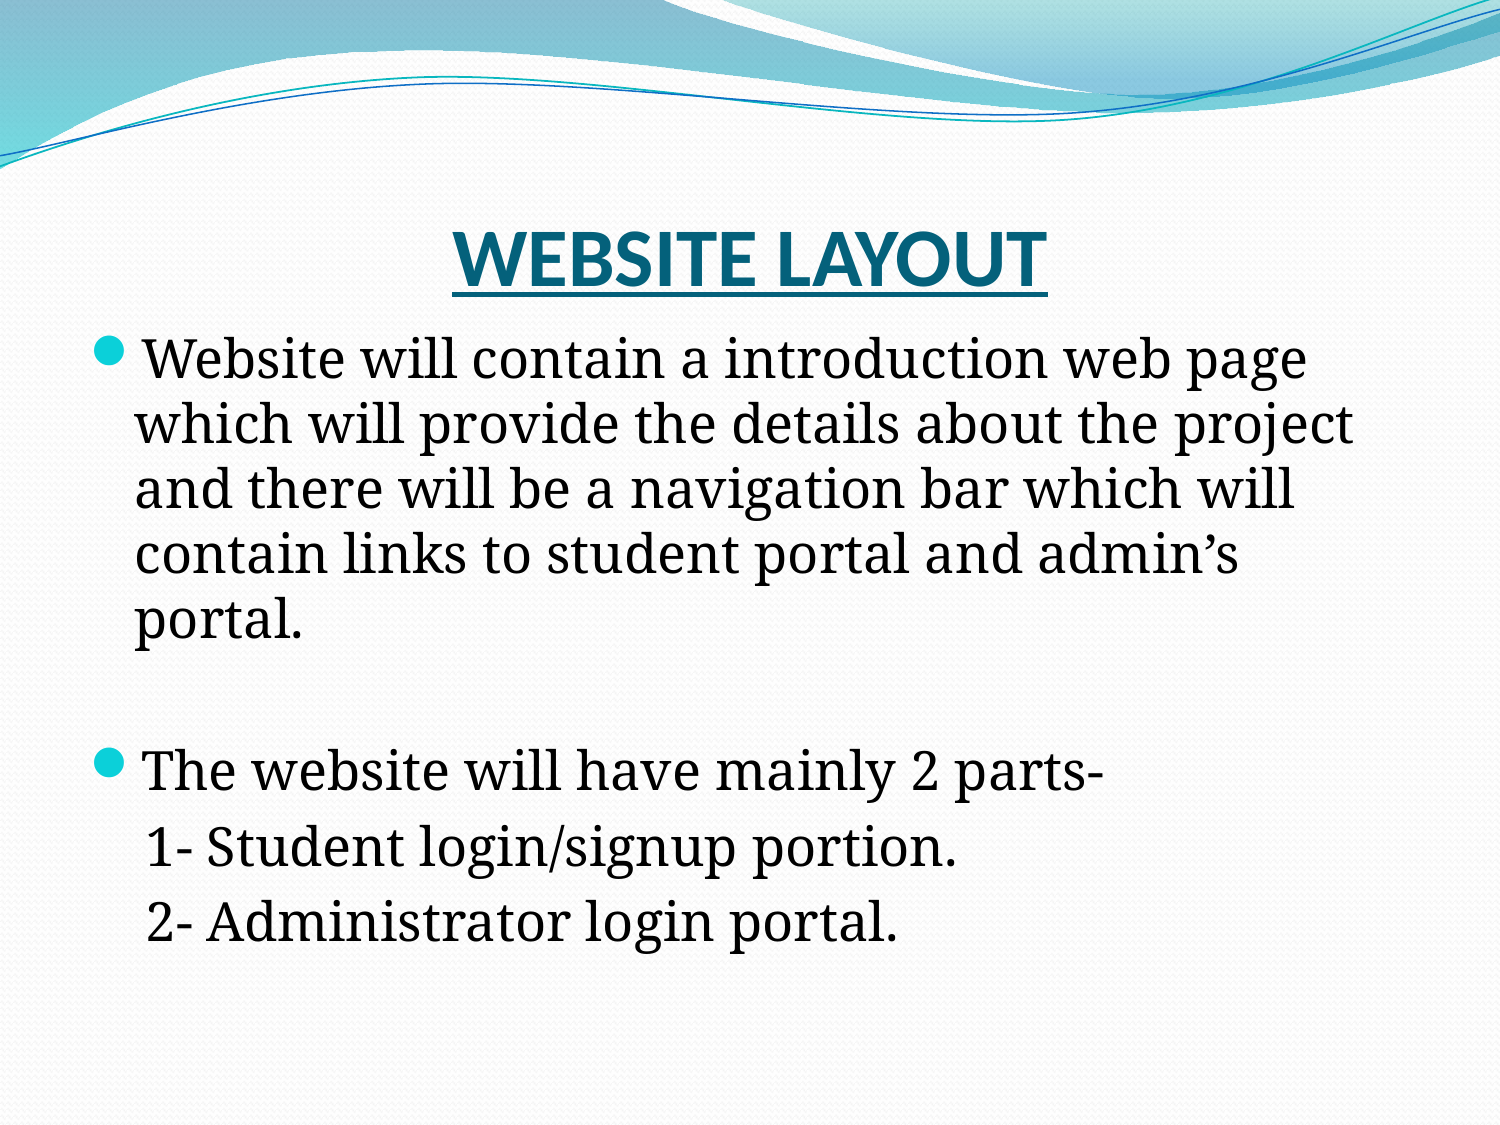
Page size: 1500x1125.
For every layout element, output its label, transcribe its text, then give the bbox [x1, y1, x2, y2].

title WEBSITE LAYOUT [75, 115, 1425, 303]
list Website will contain a introduction web page which will provide the details about the project and there will be a navigation bar which will contain links to student portal and admin’s portal. The website will have mainly 2 parts- 1- Student login/signup portion. 2- Administrator login portal. [75, 317, 1425, 1038]
